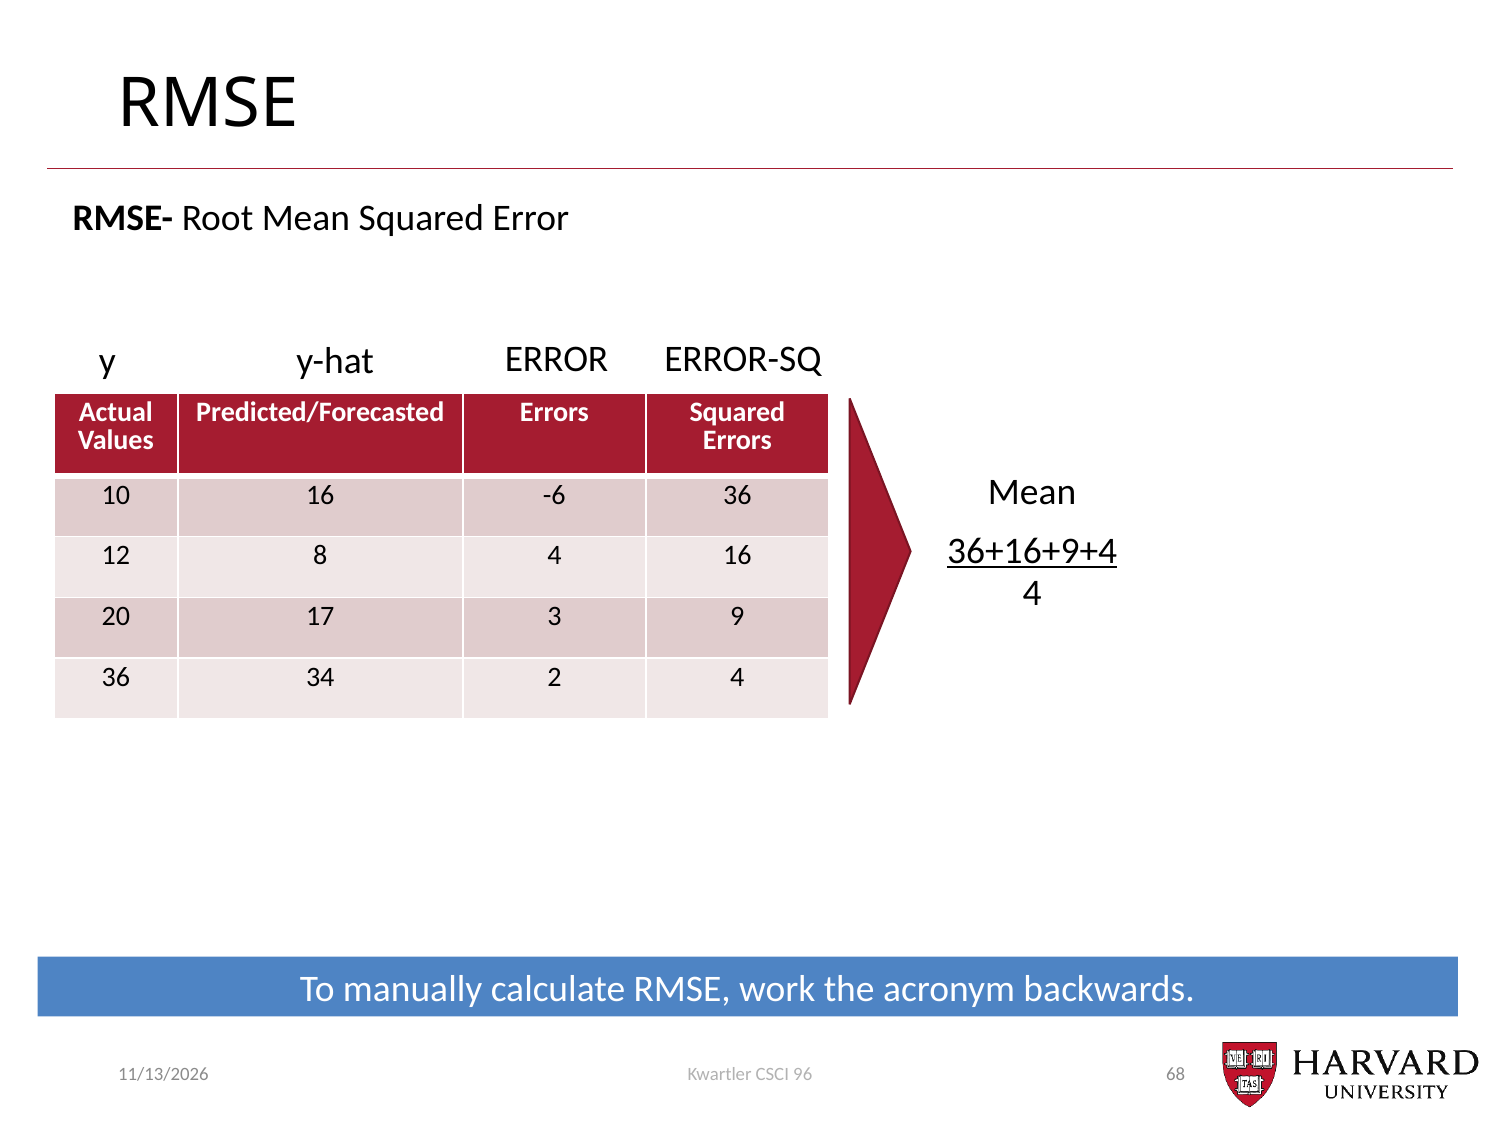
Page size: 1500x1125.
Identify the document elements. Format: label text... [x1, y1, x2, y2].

text_box ERROR [490, 326, 624, 387]
table_cell 4 [647, 659, 828, 718]
table_cell 12 [55, 537, 177, 597]
text_box RMSE- Root Mean Squared Error [57, 185, 585, 246]
table_header Errors [464, 394, 645, 473]
table_cell 8 [179, 537, 462, 597]
slide_number 68 [1059, 1042, 1200, 1103]
table_cell 36 [55, 659, 177, 718]
table_cell 16 [179, 479, 462, 536]
table_cell 10 [55, 479, 177, 536]
text_box y [84, 328, 131, 389]
table_cell 9 [647, 598, 828, 657]
table_cell 34 [179, 659, 462, 718]
picture [1200, 1024, 1500, 1125]
title RMSE [103, 59, 1397, 157]
table_cell 3 [464, 598, 645, 657]
text_box To manually calculate RMSE, work the acronym backwards. [37, 956, 1458, 1017]
text_box y-hat [281, 328, 389, 389]
table_cell 16 [647, 537, 828, 597]
table_cell 17 [179, 598, 462, 657]
table_header Squared Errors [647, 394, 828, 473]
footer Kwartler CSCI 96 [496, 1042, 1004, 1103]
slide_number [103, 1042, 441, 1103]
table_header Predicted/Forecasted [179, 394, 462, 473]
table_cell 36 [647, 479, 828, 536]
text_box [848, 398, 912, 705]
text_box ERROR-SQ [649, 326, 837, 387]
table_cell 2 [464, 659, 645, 718]
table_cell 4 [464, 537, 645, 597]
text_box 4 [1007, 560, 1057, 621]
text_box Mean [973, 459, 1092, 518]
table_cell 20 [55, 598, 177, 657]
table_cell -6 [464, 479, 645, 536]
text_box 36+16+9+4 [932, 518, 1133, 579]
table_header Actual Values [55, 394, 177, 473]
